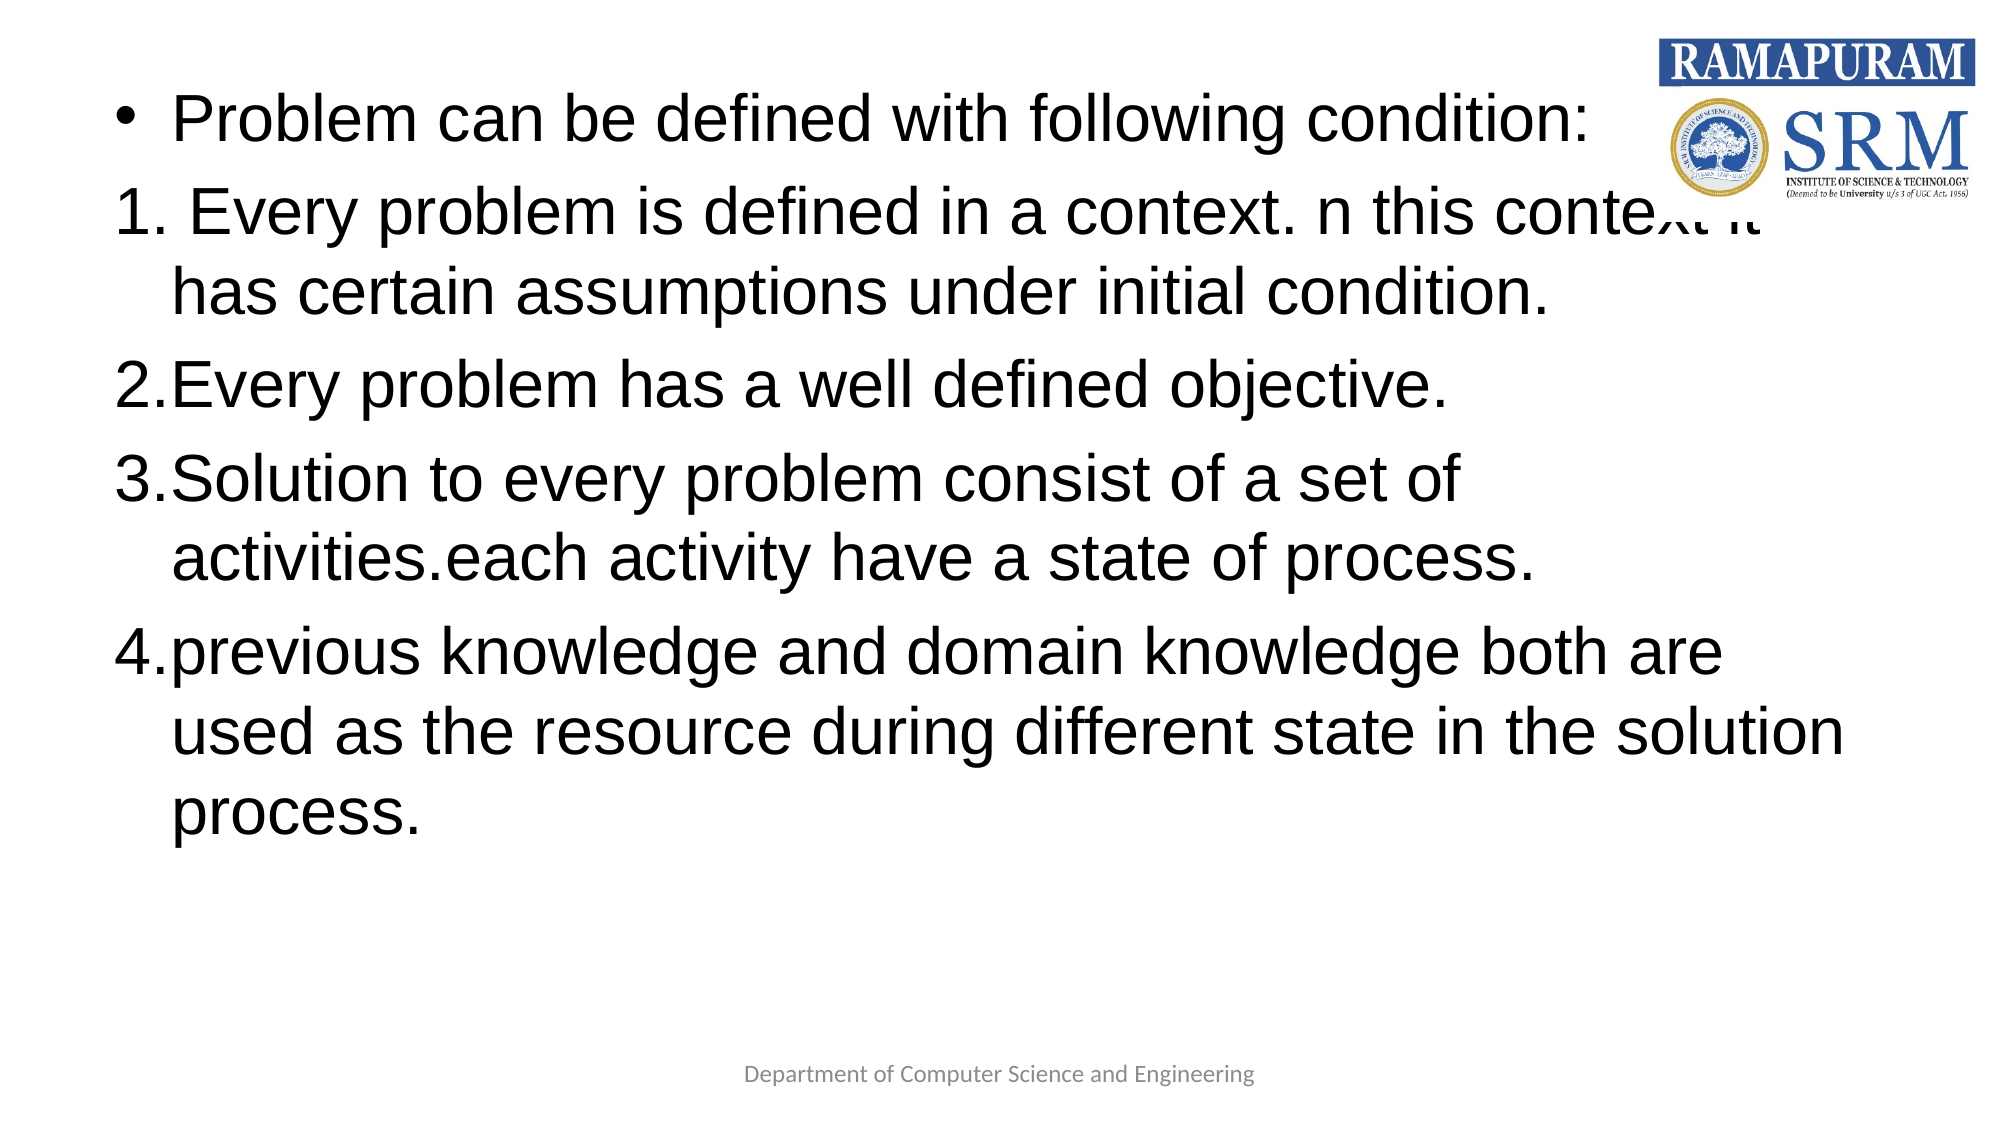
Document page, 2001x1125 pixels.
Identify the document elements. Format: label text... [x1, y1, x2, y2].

footer Department of Computer Science and Engineering [662, 1042, 1338, 1103]
picture [1656, 31, 1978, 222]
list Problem can be defined with following condition: 1. Every problem is defined in a context. n this context it has certain assumptions under initial condition. 2.Every problem has a well defined objective. 3.Solution to every problem consist of a set of activities.each activity have a state of process. 4.previous knowledge and domain knowledge both are used as the resource during different state in the solution process. [99, 66, 1900, 1006]
